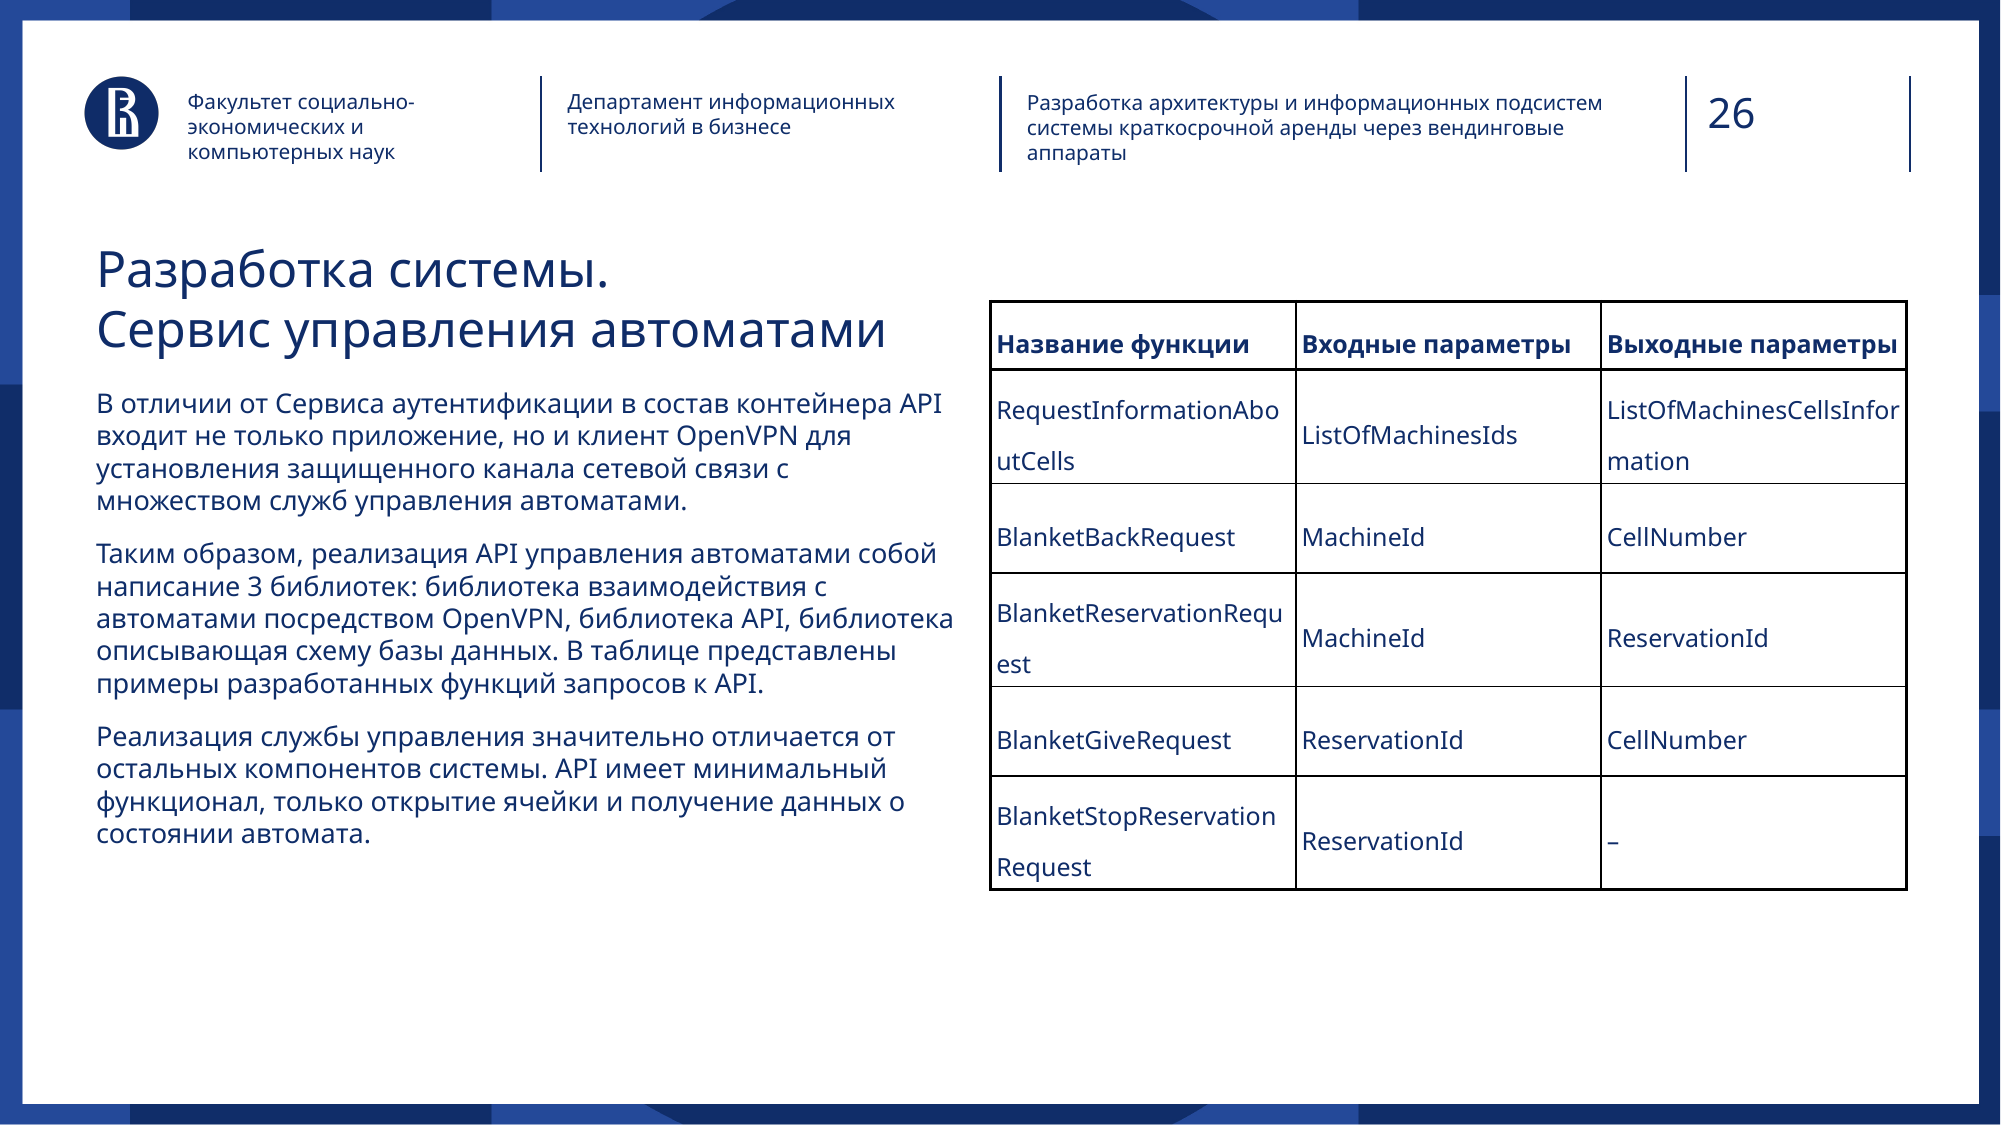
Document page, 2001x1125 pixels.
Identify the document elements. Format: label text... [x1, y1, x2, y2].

table_cell MachineId [1297, 484, 1600, 572]
table_cell ReservationId [1297, 777, 1600, 888]
table_cell ReservationId [1297, 687, 1600, 775]
table_cell BlanketBackRequest [992, 484, 1295, 572]
table_cell BlanketStopReservationRequest [992, 777, 1295, 888]
table_cell – [1602, 777, 1905, 888]
table_header Входные параметры [1297, 303, 1600, 368]
table_cell ReservationId [1602, 574, 1905, 686]
table_cell ListOfMachinesIds [1297, 371, 1600, 483]
table_cell RequestInformationAboutCells [992, 371, 1295, 483]
table_cell CellNumber [1602, 687, 1905, 775]
table_cell ListOfMachinesCellsInformation [1602, 371, 1905, 483]
table_cell MachineId [1297, 574, 1600, 686]
table_header Выходные параметры [1602, 303, 1905, 368]
list Разработка архитектуры и информационных подсистем системы краткосрочной аренды через вендинговые аппараты [1026, 90, 1605, 157]
table_header Название функции [992, 303, 1295, 368]
table_cell BlanketGiveRequest [992, 687, 1295, 775]
table_cell BlanketReservationRequest [992, 574, 1295, 686]
list Факультет социально-экономических и компьютерных наук [187, 88, 525, 157]
list Департамент информационных технологий в бизнесе [567, 88, 941, 156]
list В отличии от Сервиса аутентификации в состав контейнера API входит не только приложение, но и клиент OpenVPN для установления защищенного канала сетевой связи с множеством служб управления автоматами. Таким образом, реализация API управления автоматами собой написание 3 библиотек: библиотека взаимодействия с автоматами посредством OpenVPN, библиотека API, библиотека описывающая схему базы данных. В таблице представлены примеры разработанных функций запросов к API. Реализация службы управления значительно отличается от остальных компонентов системы. API имеет минимальный функционал, только открытие ячейки и получение данных о состоянии автомата. [96, 386, 957, 947]
title Разработка системы. Сервис управления автоматами [96, 237, 957, 365]
table_cell CellNumber [1602, 484, 1905, 572]
picture [0, 0, 2001, 1125]
